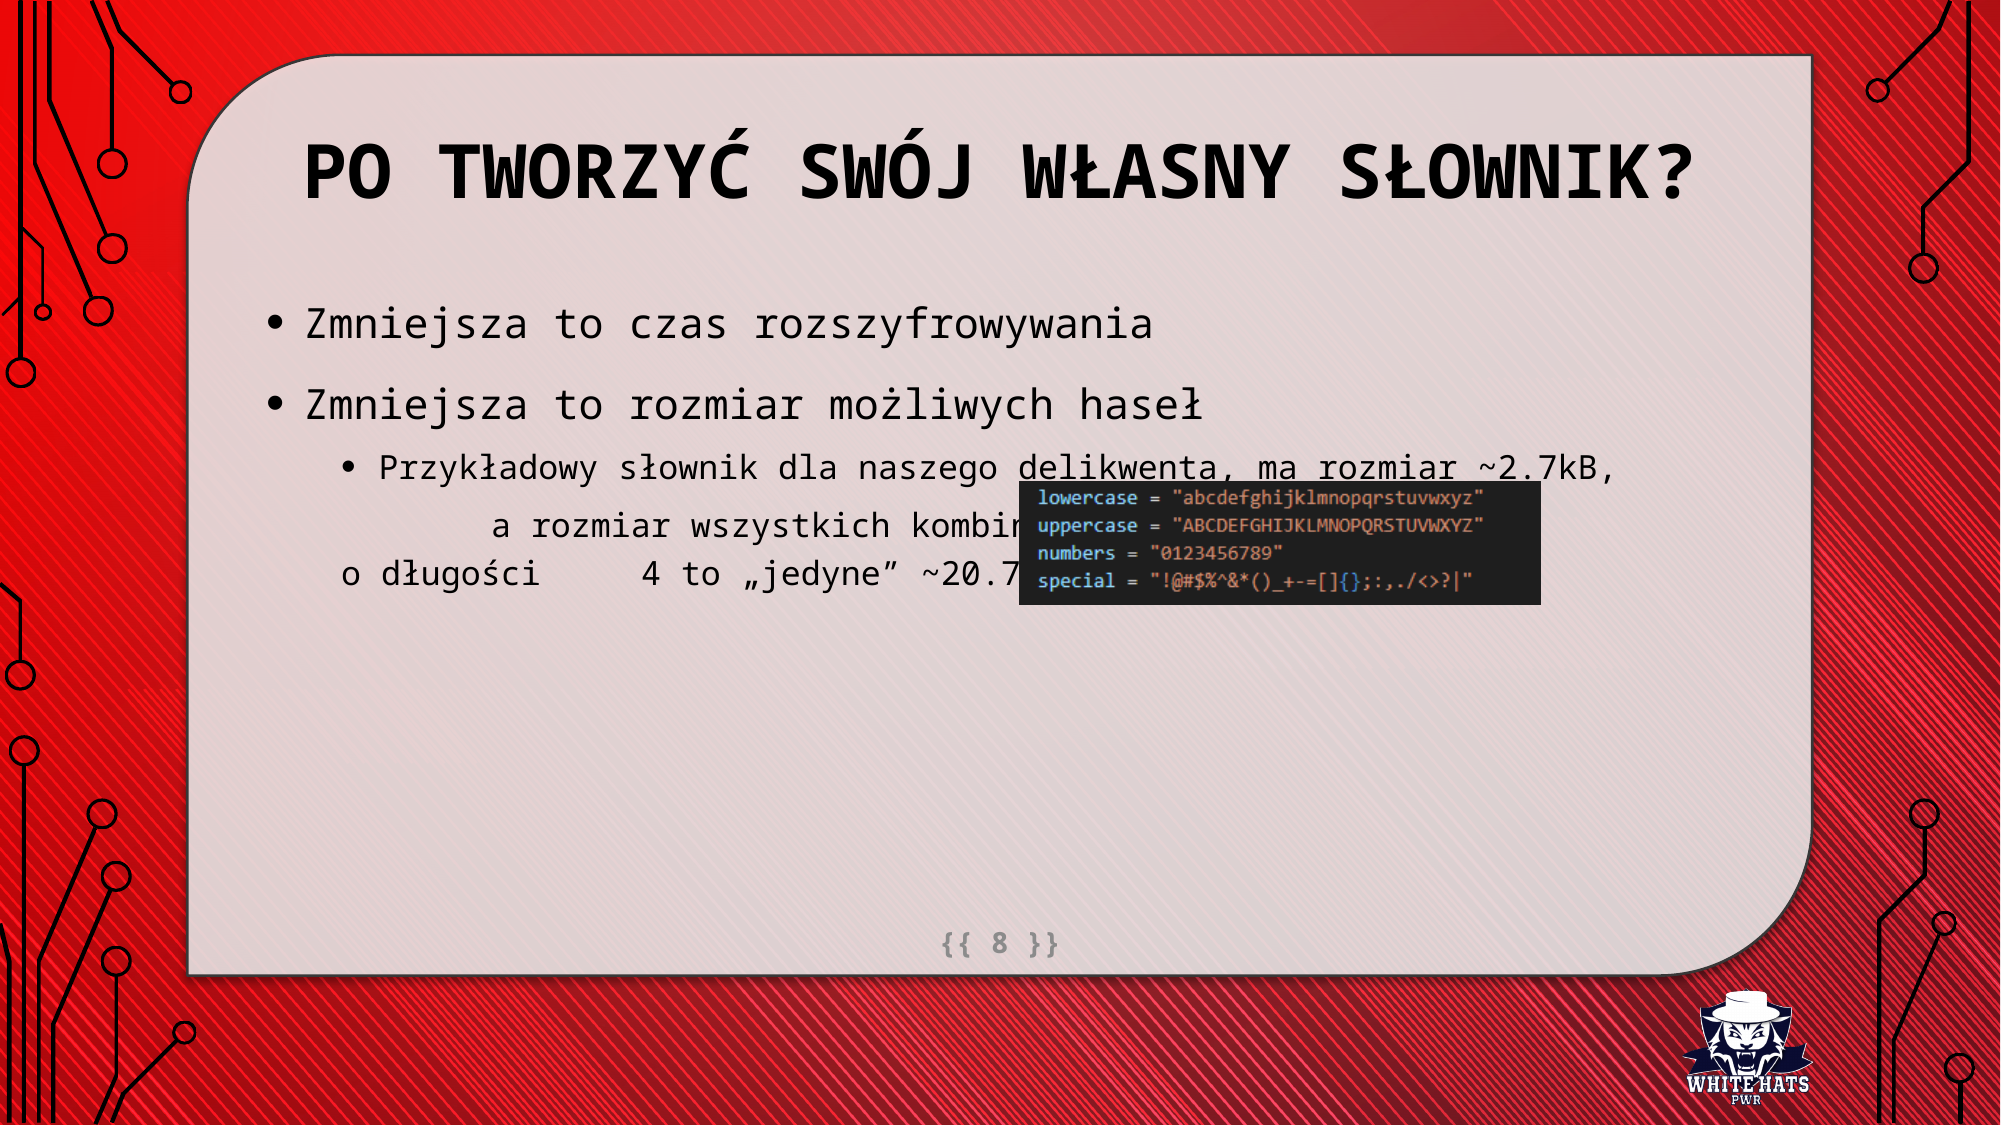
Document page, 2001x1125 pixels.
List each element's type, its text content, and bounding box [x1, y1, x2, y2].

picture [1019, 481, 1541, 605]
text_box [185, 53, 1814, 977]
list Zmniejsza to czas rozszyfrowywania Zmniejsza to rozmiar możliwych haseł Przykładowy słownik dla naszego delikwenta, ma rozmiar ~2.7kB, a rozmiar wszystkich kombinacji o długości 4 to „jedyne” ~20.7 MB [250, 279, 1749, 758]
title Po Tworzyć swój własny słownik? [250, 117, 1749, 231]
text_box {{ 8 }} [907, 913, 1092, 974]
picture [1675, 983, 1822, 1113]
